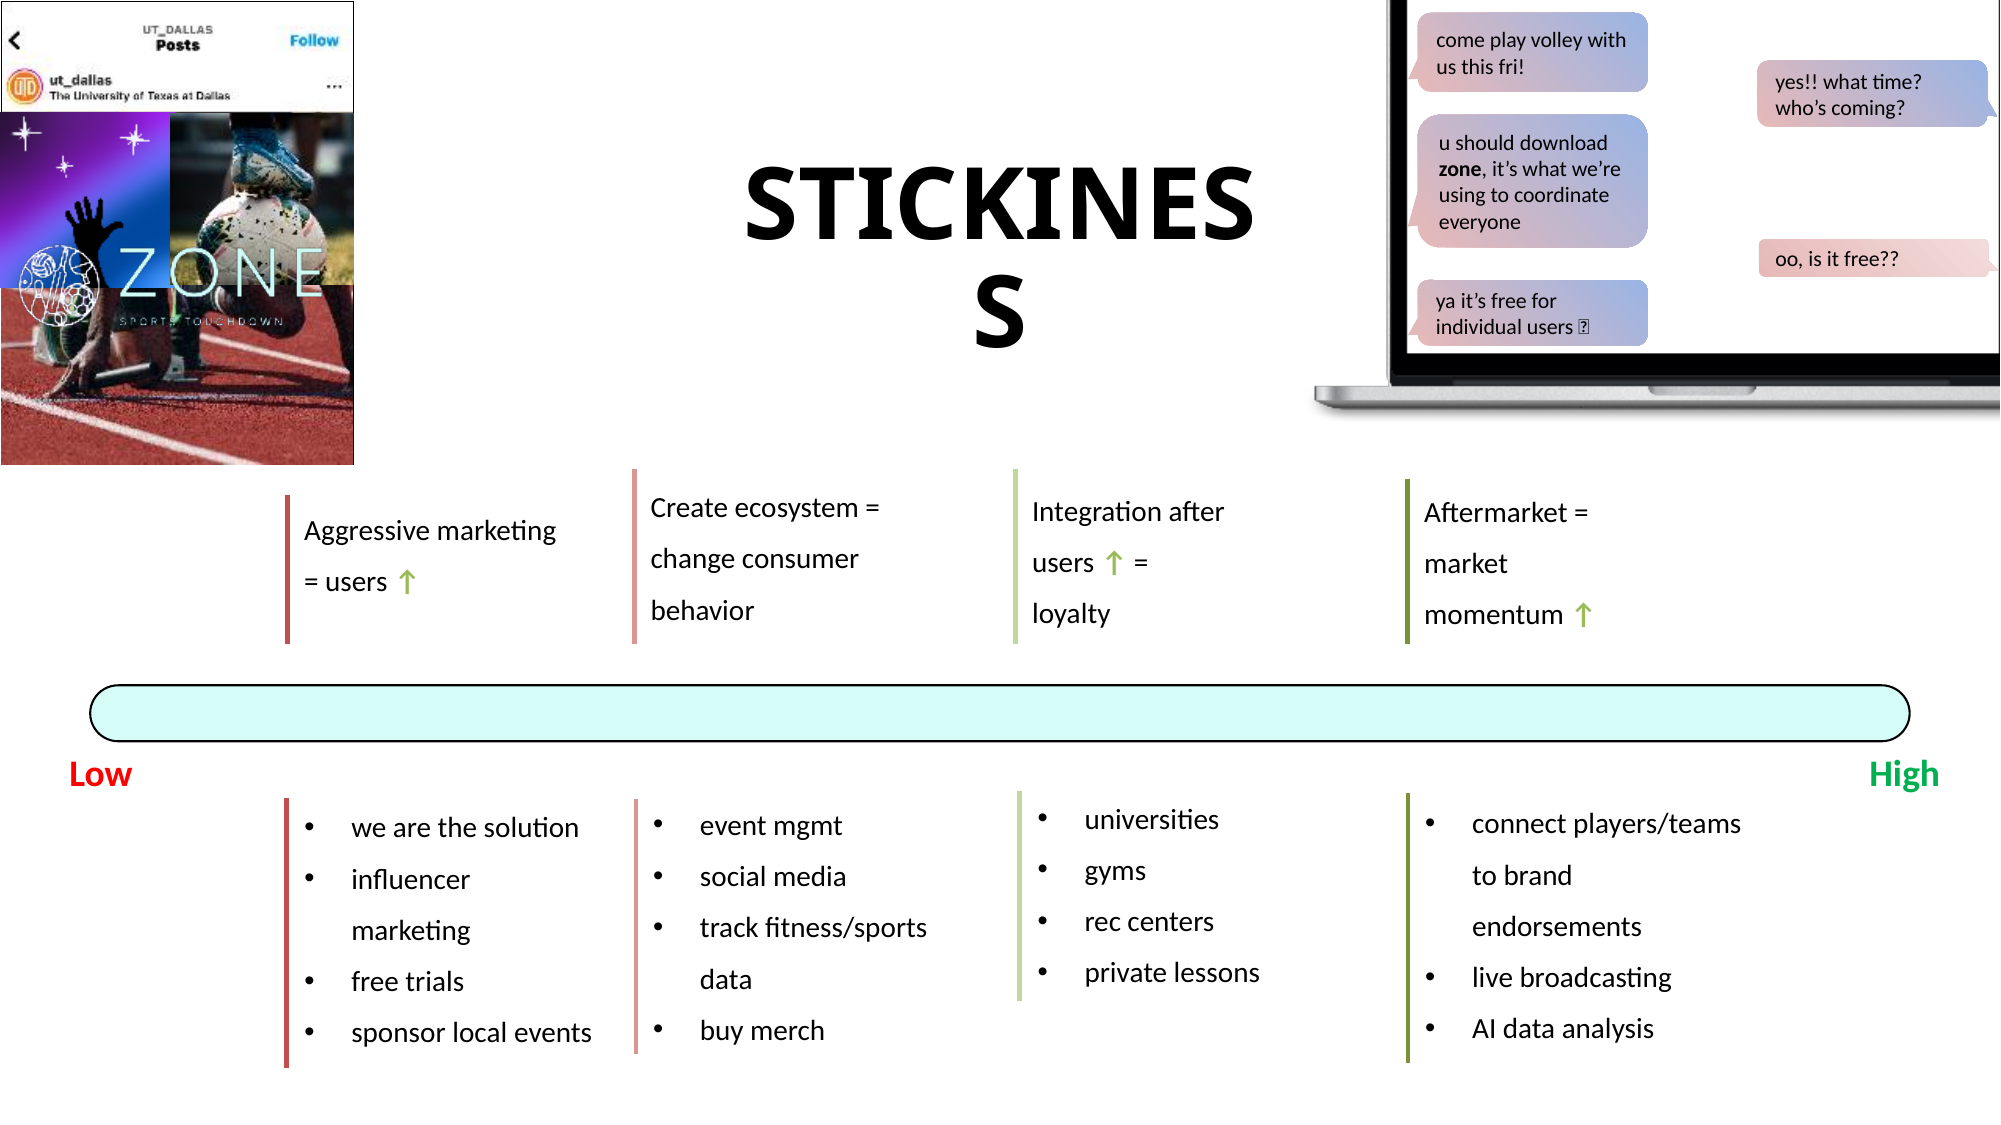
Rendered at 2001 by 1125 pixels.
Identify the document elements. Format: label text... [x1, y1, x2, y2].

text_box Low [54, 741, 176, 802]
text_box connect players/teams to brand endorsements live broadcasting AI data analysis [1410, 780, 1758, 1104]
text_box we are the solution influencer marketing free trials sponsor local events [289, 784, 608, 1108]
text_box Aftermarket = market momentum ↑ [1409, 469, 1637, 638]
text_box universities gyms rec centers private lessons [1022, 776, 1327, 997]
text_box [0, 1, 354, 465]
text_box [89, 684, 1911, 743]
picture [11, 242, 328, 335]
text_box Aggressive marketing = users ↑ [289, 487, 576, 605]
text_box High [1854, 741, 1976, 802]
text_box STICKINESS [726, 145, 1273, 248]
text_box event mgmt social media track fitness/sports data buy merch [638, 782, 964, 1054]
text_box Create ecosystem = change consumer behavior [635, 464, 899, 634]
text_box Integration after users ↑ = loyalty [1017, 468, 1245, 637]
picture [1304, 0, 2000, 424]
